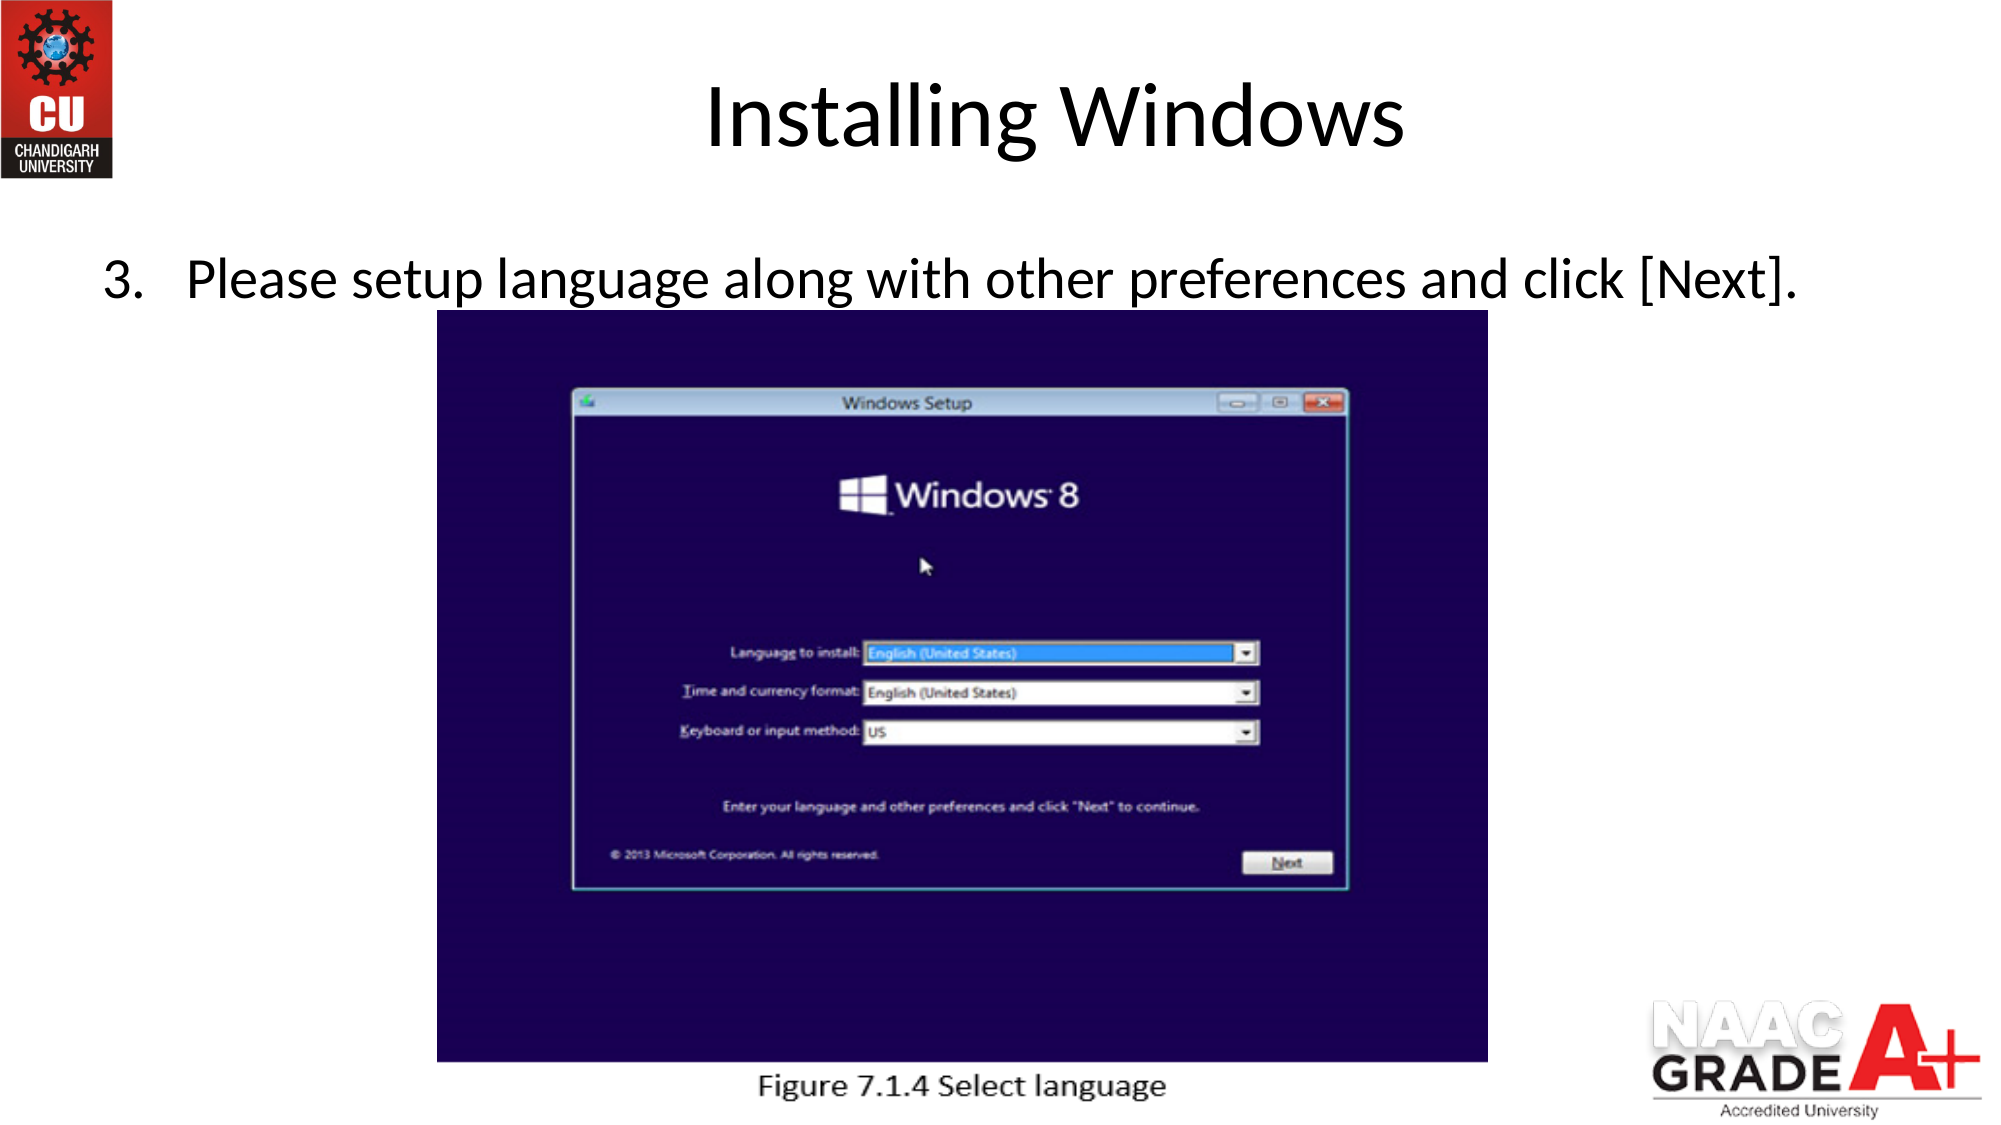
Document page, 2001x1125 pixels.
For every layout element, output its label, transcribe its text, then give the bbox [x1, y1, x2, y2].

picture [1638, 995, 1998, 1125]
picture [0, 0, 113, 179]
text_box Installing Windows [162, 0, 1950, 233]
picture [437, 310, 1488, 1115]
text_box Please setup language along with other preferences and click [Next]. [87, 232, 1875, 388]
